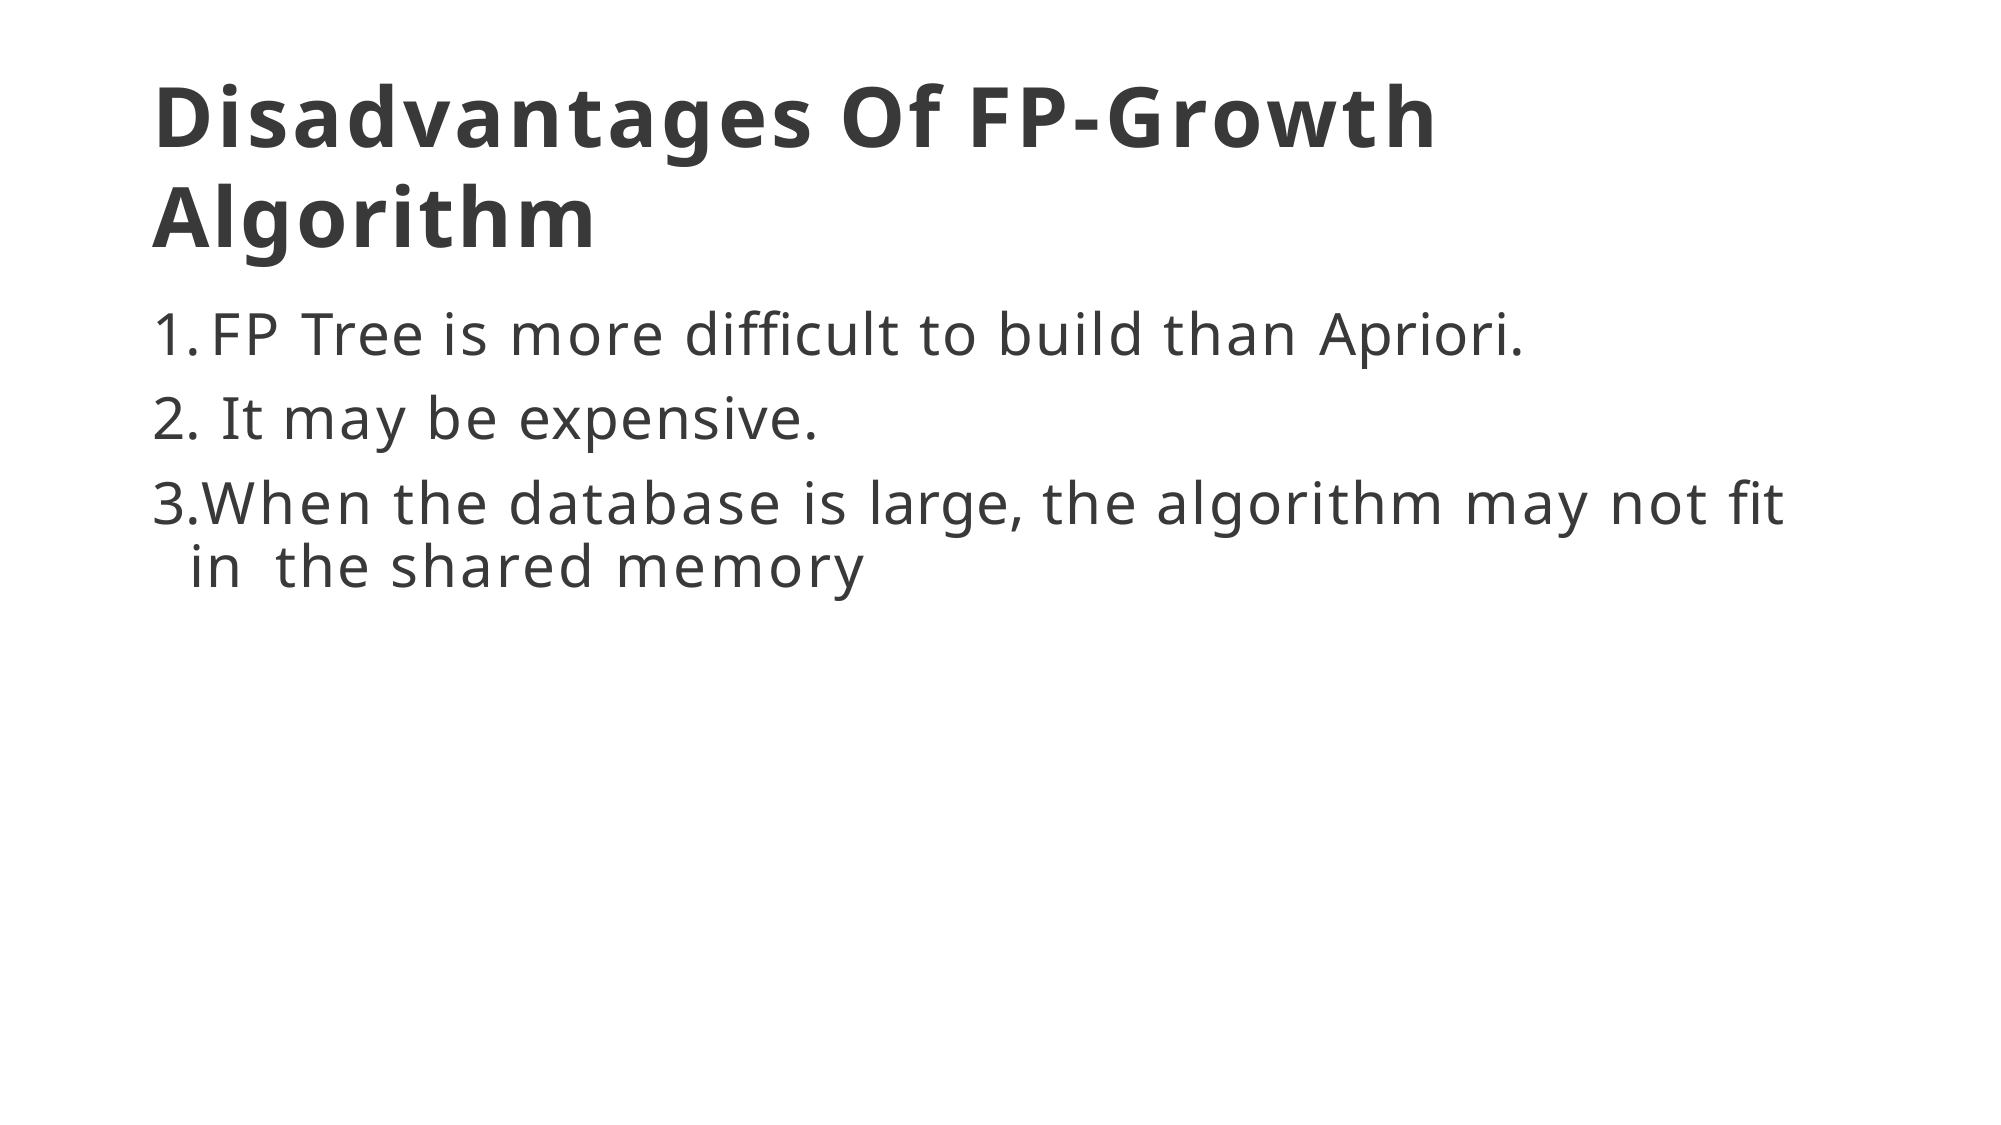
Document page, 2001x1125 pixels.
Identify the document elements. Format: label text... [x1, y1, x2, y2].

title Disadvantages Of FP-Growth Algorithm [150, 62, 1789, 265]
text_box FP Tree is more difficult to build than Apriori. It may be expensive. When the database is large, the algorithm may not fit in the shared memory [150, 281, 1836, 599]
